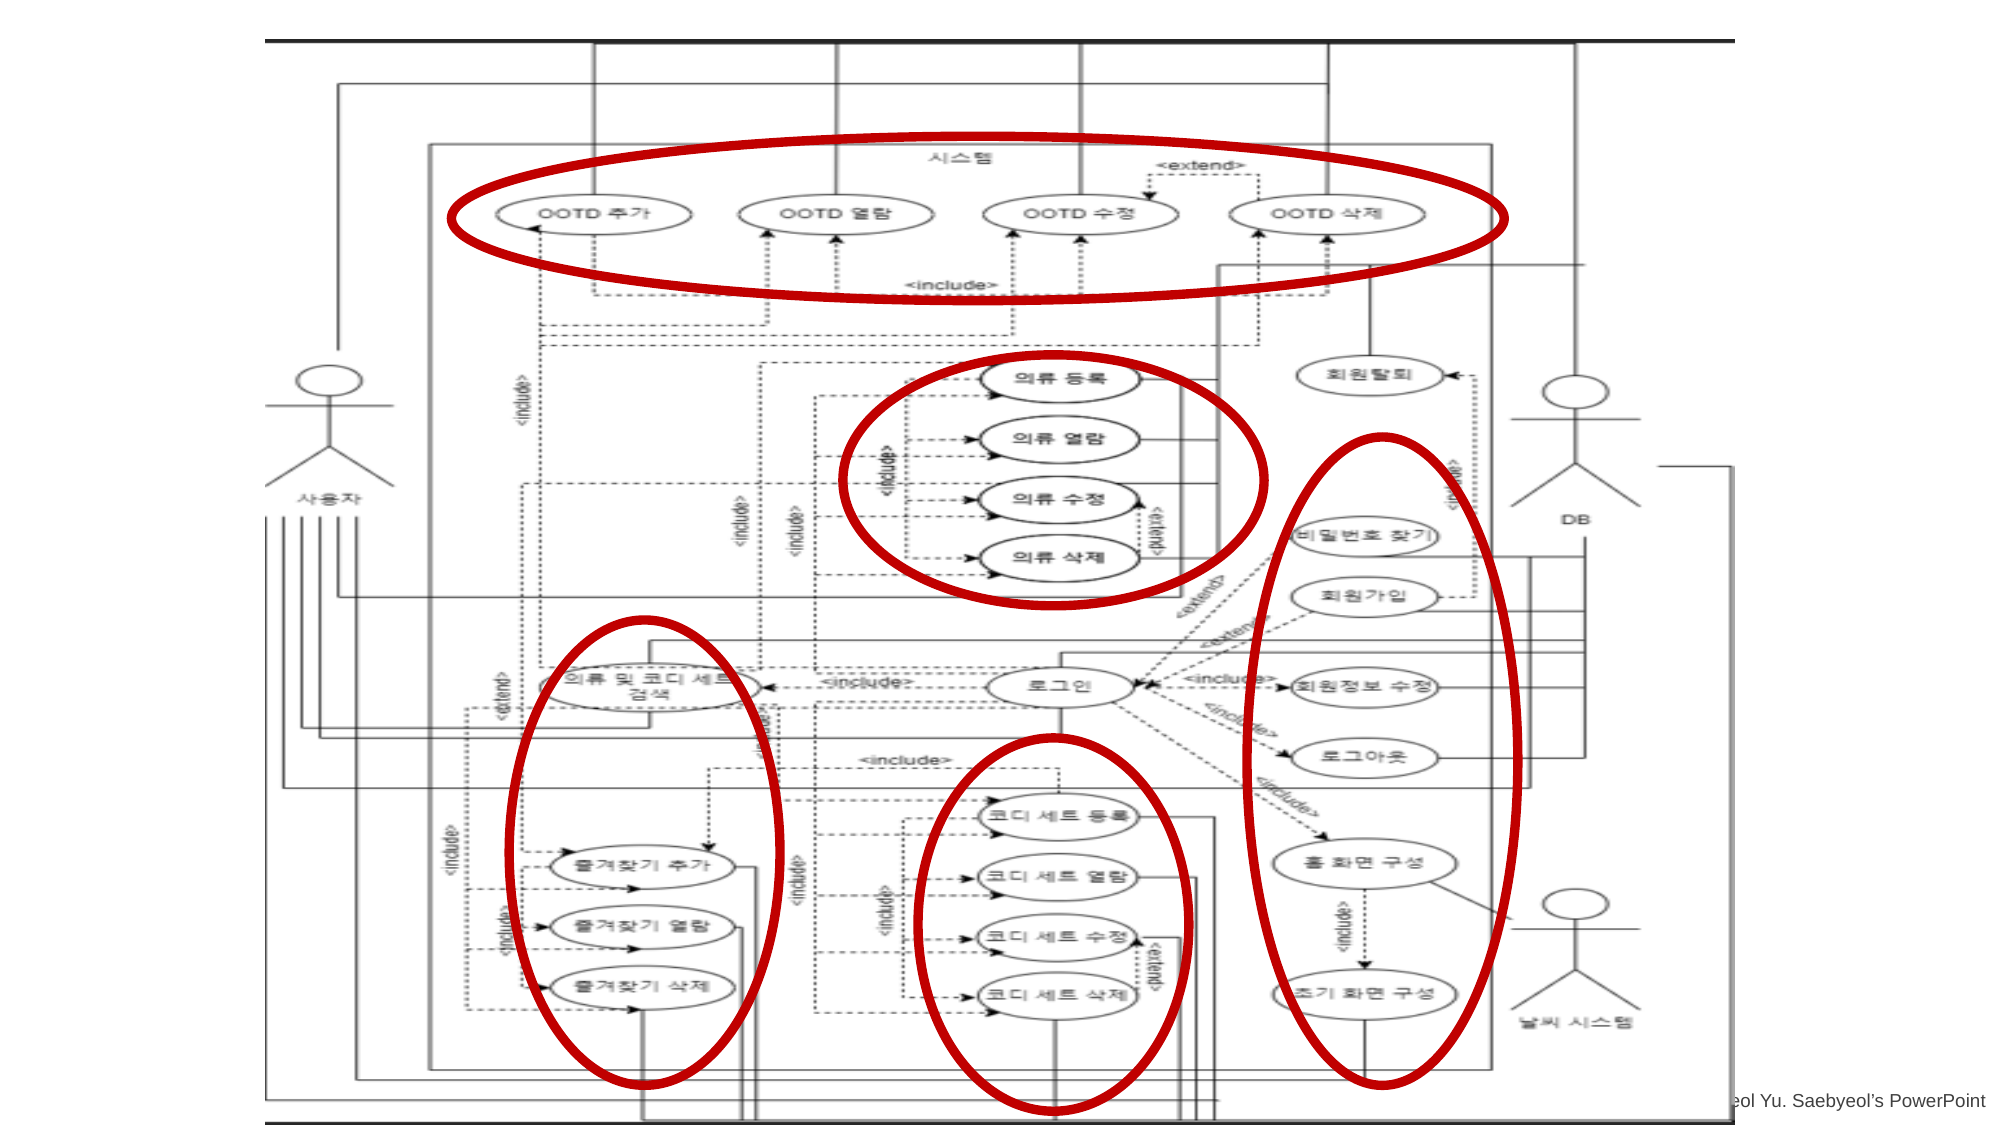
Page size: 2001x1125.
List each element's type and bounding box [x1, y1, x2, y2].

picture [265, 39, 1735, 1125]
